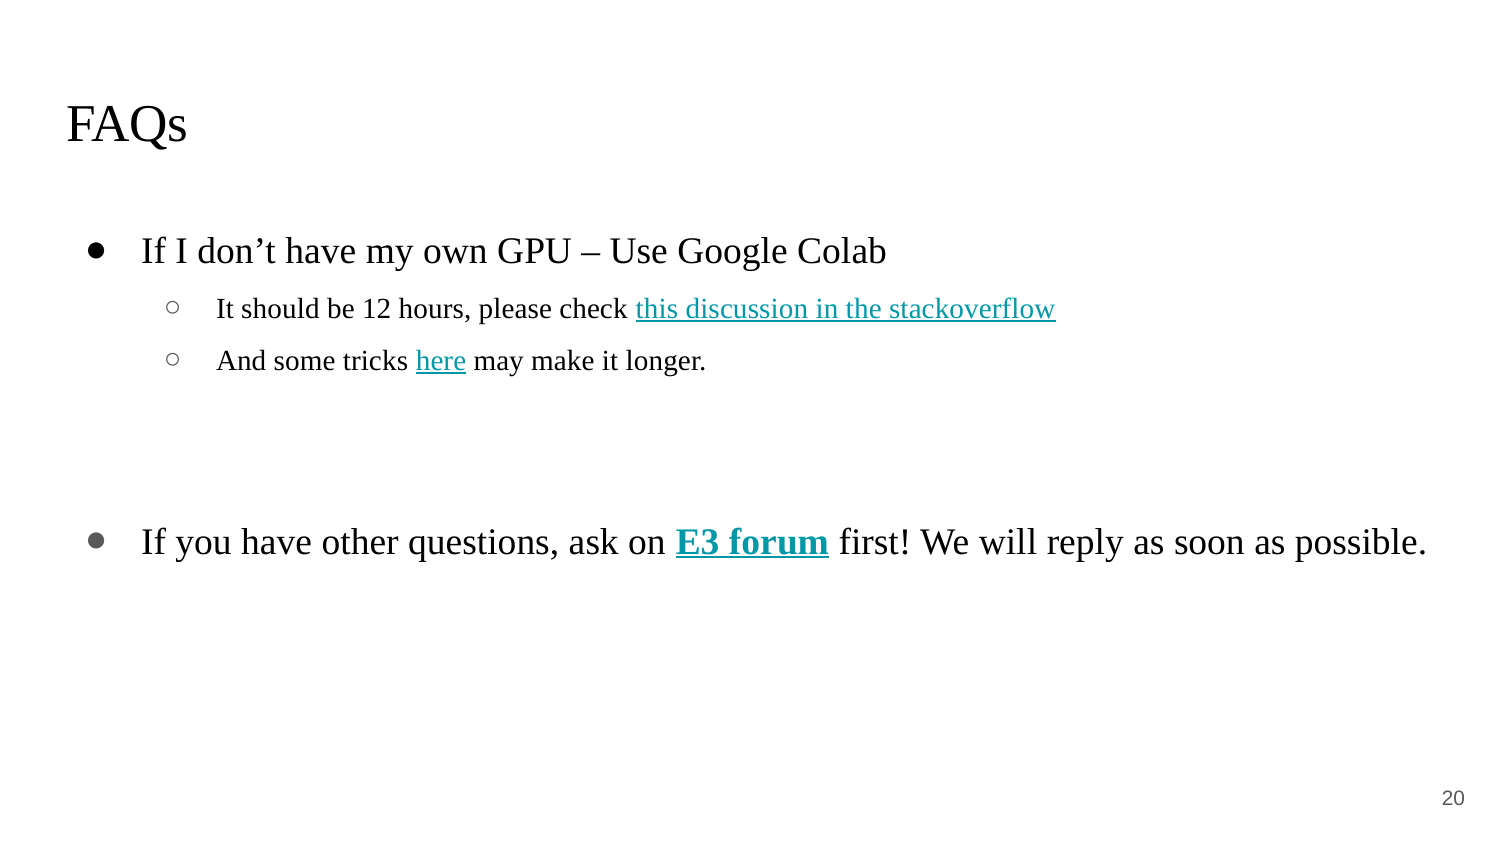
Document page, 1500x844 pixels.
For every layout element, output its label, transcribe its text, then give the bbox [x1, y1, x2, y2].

list If I don’t have my own GPU – Use Google Colab It should be 12 hours, please check this discussion in the stackoverflow And some tricks here may make it longer. If you have other questions, ask on E3 forum first! We will reply as soon as possible. [51, 189, 1480, 803]
slide_number ‹#› [1389, 764, 1480, 830]
title FAQs [51, 72, 1449, 167]
